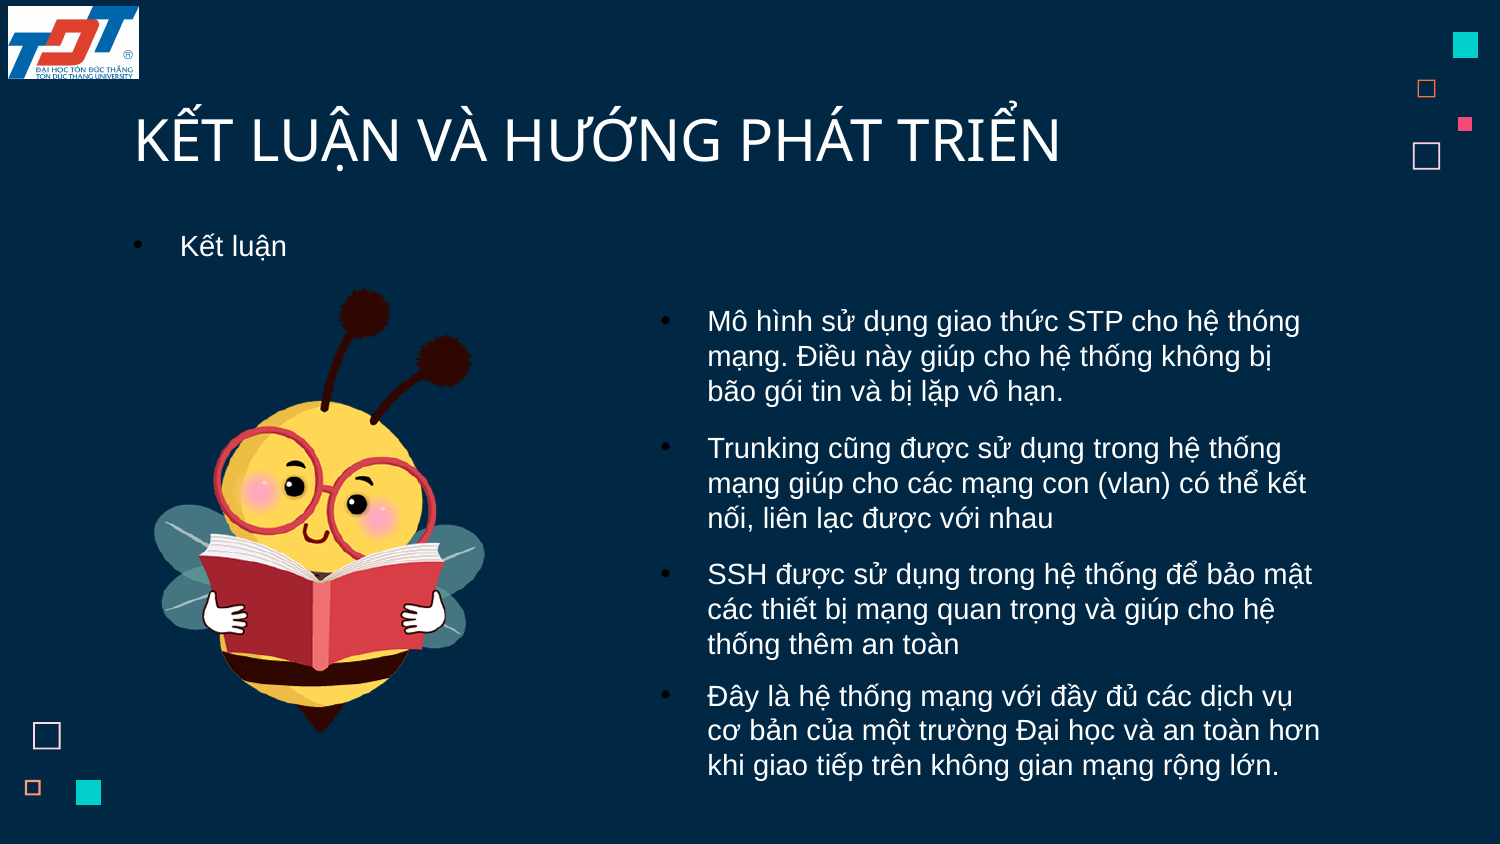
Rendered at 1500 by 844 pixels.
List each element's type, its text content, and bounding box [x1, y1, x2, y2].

text_box Kết luận [118, 219, 354, 270]
text_box Mô hình sử dụng giao thức STP cho hệ thóng mạng. Điều này giúp cho hệ thống không bị bão gói tin và bị lặp vô hạn. [645, 295, 1338, 415]
text_box Đây là hệ thống mạng với đầy đủ các dịch vụ cơ bản của một trường Đại học và an toàn hơn khi giao tiếp trên không gian mạng rộng lớn. [645, 669, 1338, 789]
text_box Trunking cũng được sử dụng trong hệ thống mạng giúp cho các mạng con (vlan) có thể kết nối, liên lạc được với nhau [645, 421, 1338, 542]
picture [7, 6, 139, 79]
picture [144, 277, 494, 741]
text_box SSH được sử dụng trong hệ thống để bảo mật các thiết bị mạng quan trọng và giúp cho hệ thống thêm an toàn [645, 548, 1338, 668]
title KẾT LUẬN VÀ HƯỚNG PHÁT TRIỂN [118, 88, 1382, 183]
